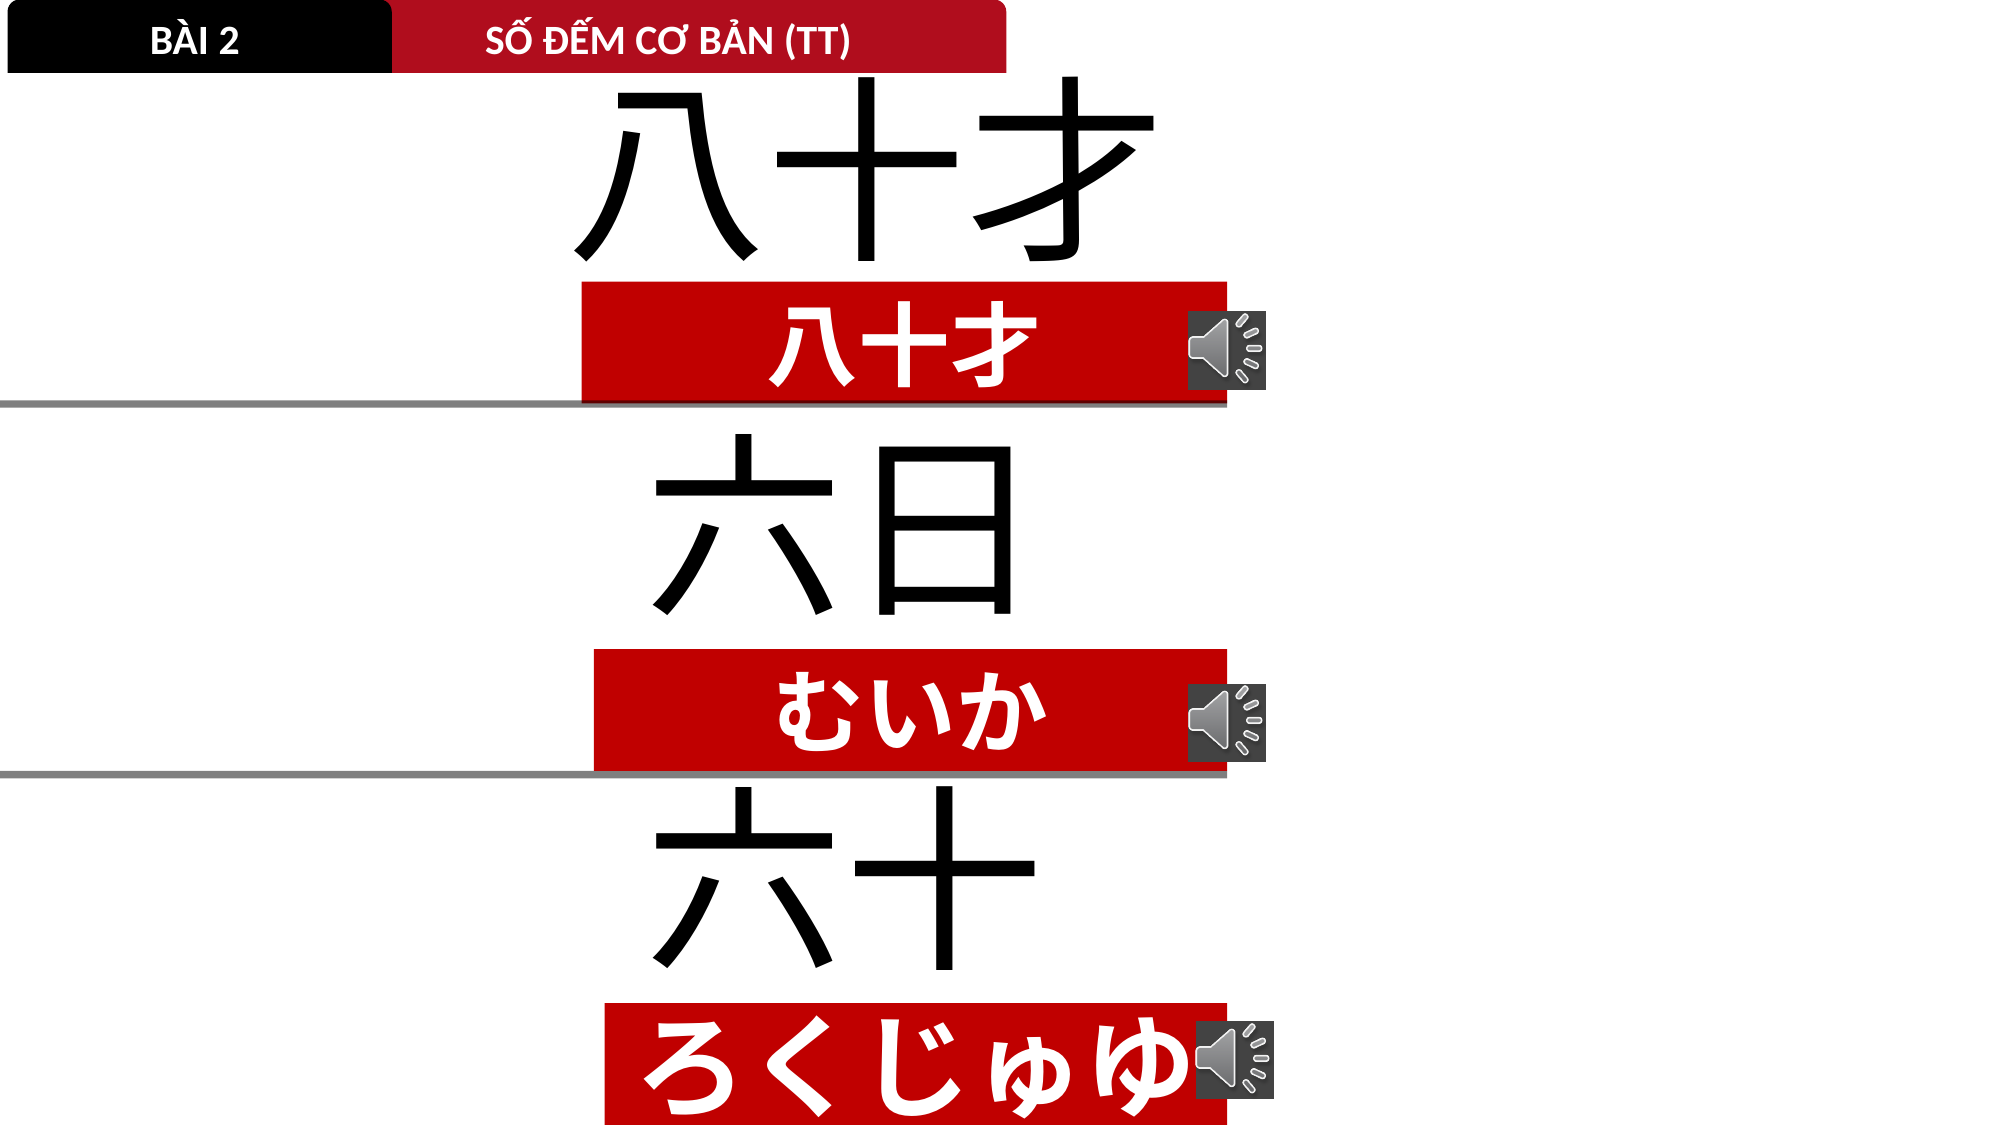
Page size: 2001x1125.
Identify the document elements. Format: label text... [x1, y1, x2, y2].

text_box むいか [593, 648, 1228, 772]
picture [1187, 682, 1268, 763]
text_box [0, 770, 629, 779]
text_box ろくじゅゆ [604, 1002, 1228, 1125]
text_box 八十才 [581, 294, 1228, 400]
text_box 八十才 [551, 38, 1953, 294]
text_box [0, 400, 629, 408]
text_box BÀI 2 [6, 0, 393, 74]
text_box 六日 [629, 393, 1630, 649]
picture [1194, 1020, 1275, 1101]
text_box SỐ ĐẾM CƠ BẢN (TT) [388, 0, 1008, 74]
text_box 六十 [629, 746, 1953, 1002]
picture [1187, 310, 1268, 391]
